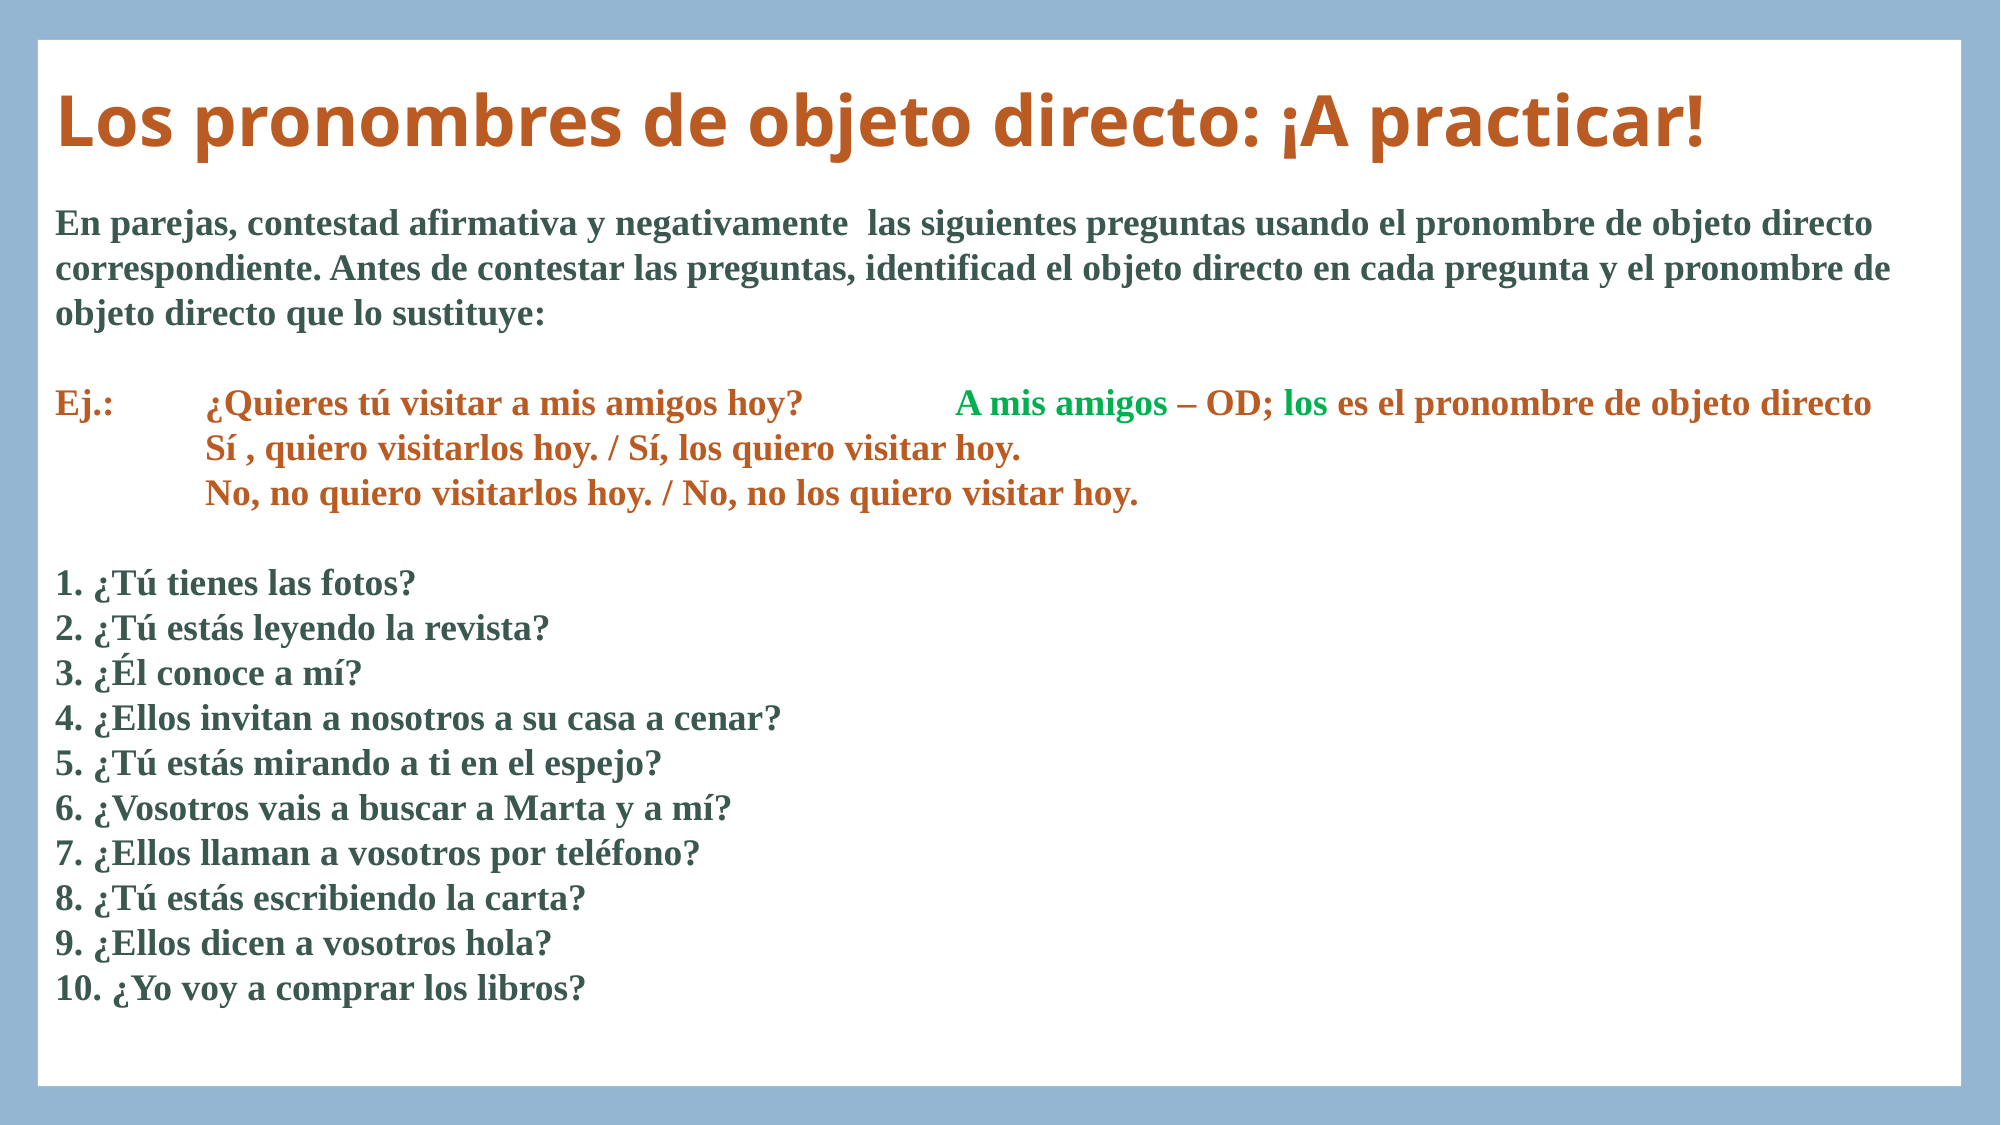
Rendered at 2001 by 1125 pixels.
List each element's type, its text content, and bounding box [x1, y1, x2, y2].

title Los pronombres de objeto directo: ¡A practicar! [40, 56, 1956, 190]
text_box En parejas, contestad afirmativa y negativamente las siguientes preguntas usando el pronombre de objeto directo correspondiente. Antes de contestar las preguntas, identificad el objeto directo en cada pregunta y el pronombre de objeto directo que lo sustituye: Ej.: ¿Quieres tú visitar a mis amigos hoy? A mis amigos – OD; los es el pronombre de objeto directo Sí , quiero visitarlos hoy. / Sí, los quiero visitar hoy. No, no quiero visitarlos hoy. / No, no los quiero visitar hoy. 1. ¿Tú tienes las fotos? 2. ¿Tú estás leyendo la revista? 3. ¿Él conoce a mí? 4. ¿Ellos invitan a nosotros a su casa a cenar? 5. ¿Tú estás mirando a ti en el espejo? 6. ¿Vosotros vais a buscar a Marta y a mí? 7. ¿Ellos llaman a vosotros por teléfono? 8. ¿Tú estás escribiendo la carta? 9. ¿Ellos dicen a vosotros hola? 10. ¿Yo voy a comprar los libros? [40, 190, 1956, 1066]
